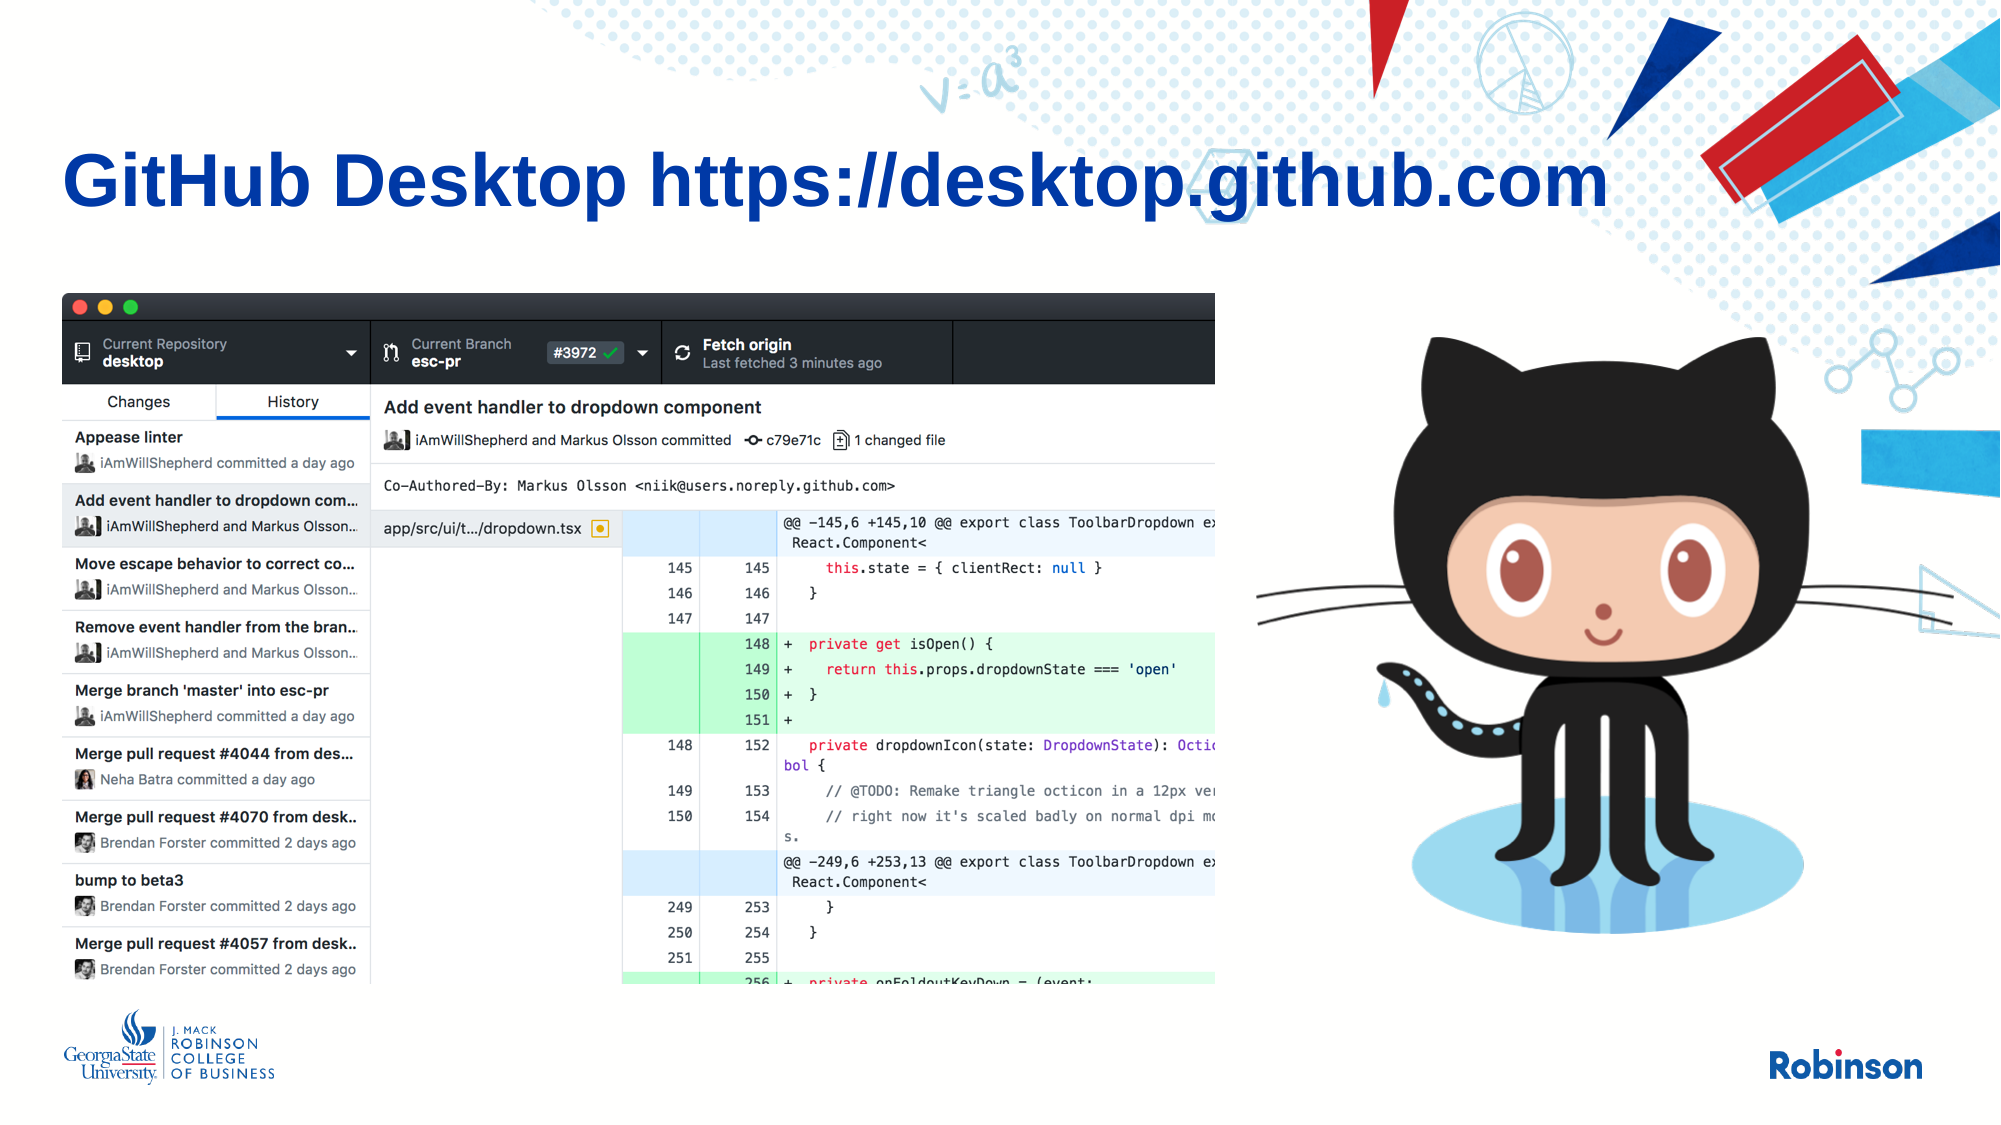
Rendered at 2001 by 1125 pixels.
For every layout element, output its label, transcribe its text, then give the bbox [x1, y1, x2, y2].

title GitHub Desktop https://desktop.github.com [62, 141, 1938, 223]
picture [0, 0, 2000, 1125]
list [62, 293, 1215, 985]
